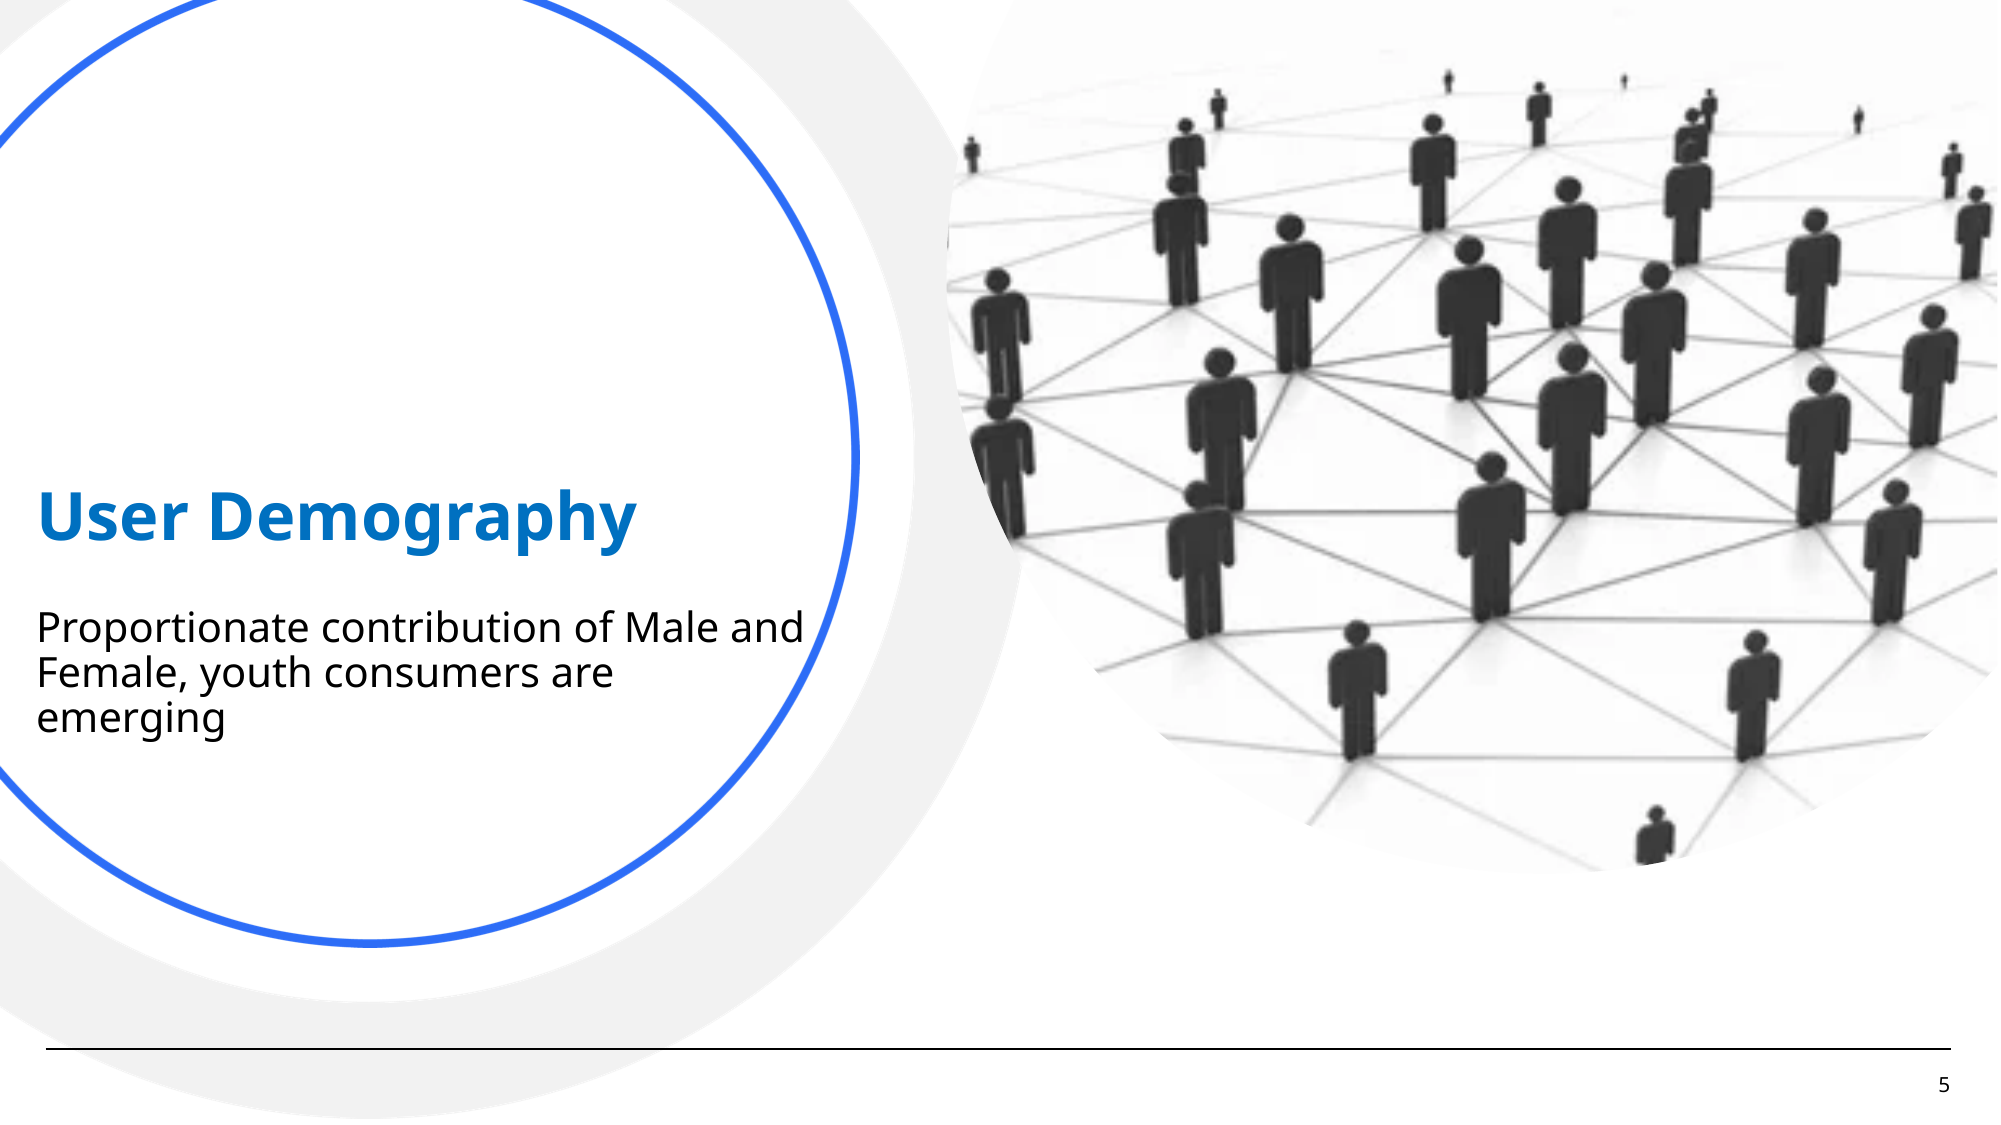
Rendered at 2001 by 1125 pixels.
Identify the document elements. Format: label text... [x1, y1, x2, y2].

subtitle Proportionate contribution of Male and Female, youth consumers are emerging [21, 599, 829, 671]
slide_number 5 [1802, 1055, 1950, 1116]
title User Demography [21, 193, 946, 563]
picture [0, 0, 1998, 1119]
